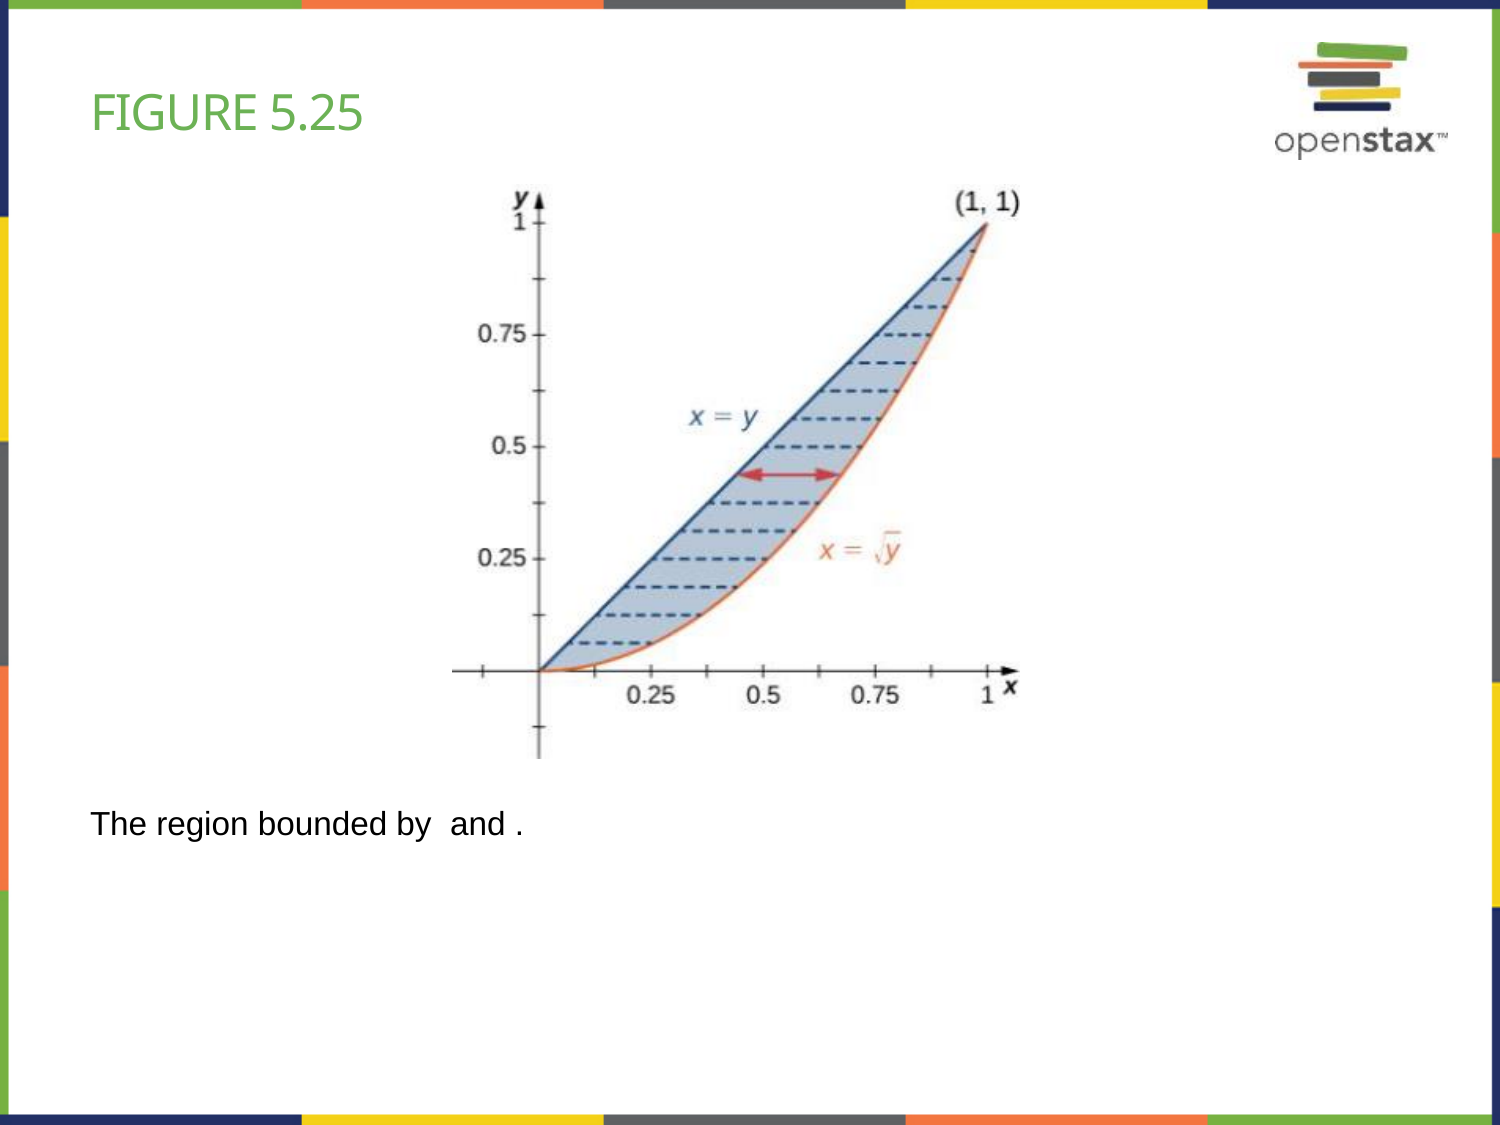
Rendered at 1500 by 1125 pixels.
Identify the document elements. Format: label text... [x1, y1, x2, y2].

picture [0, 0, 1500, 1125]
title Figure 5.25 [75, 39, 1275, 148]
